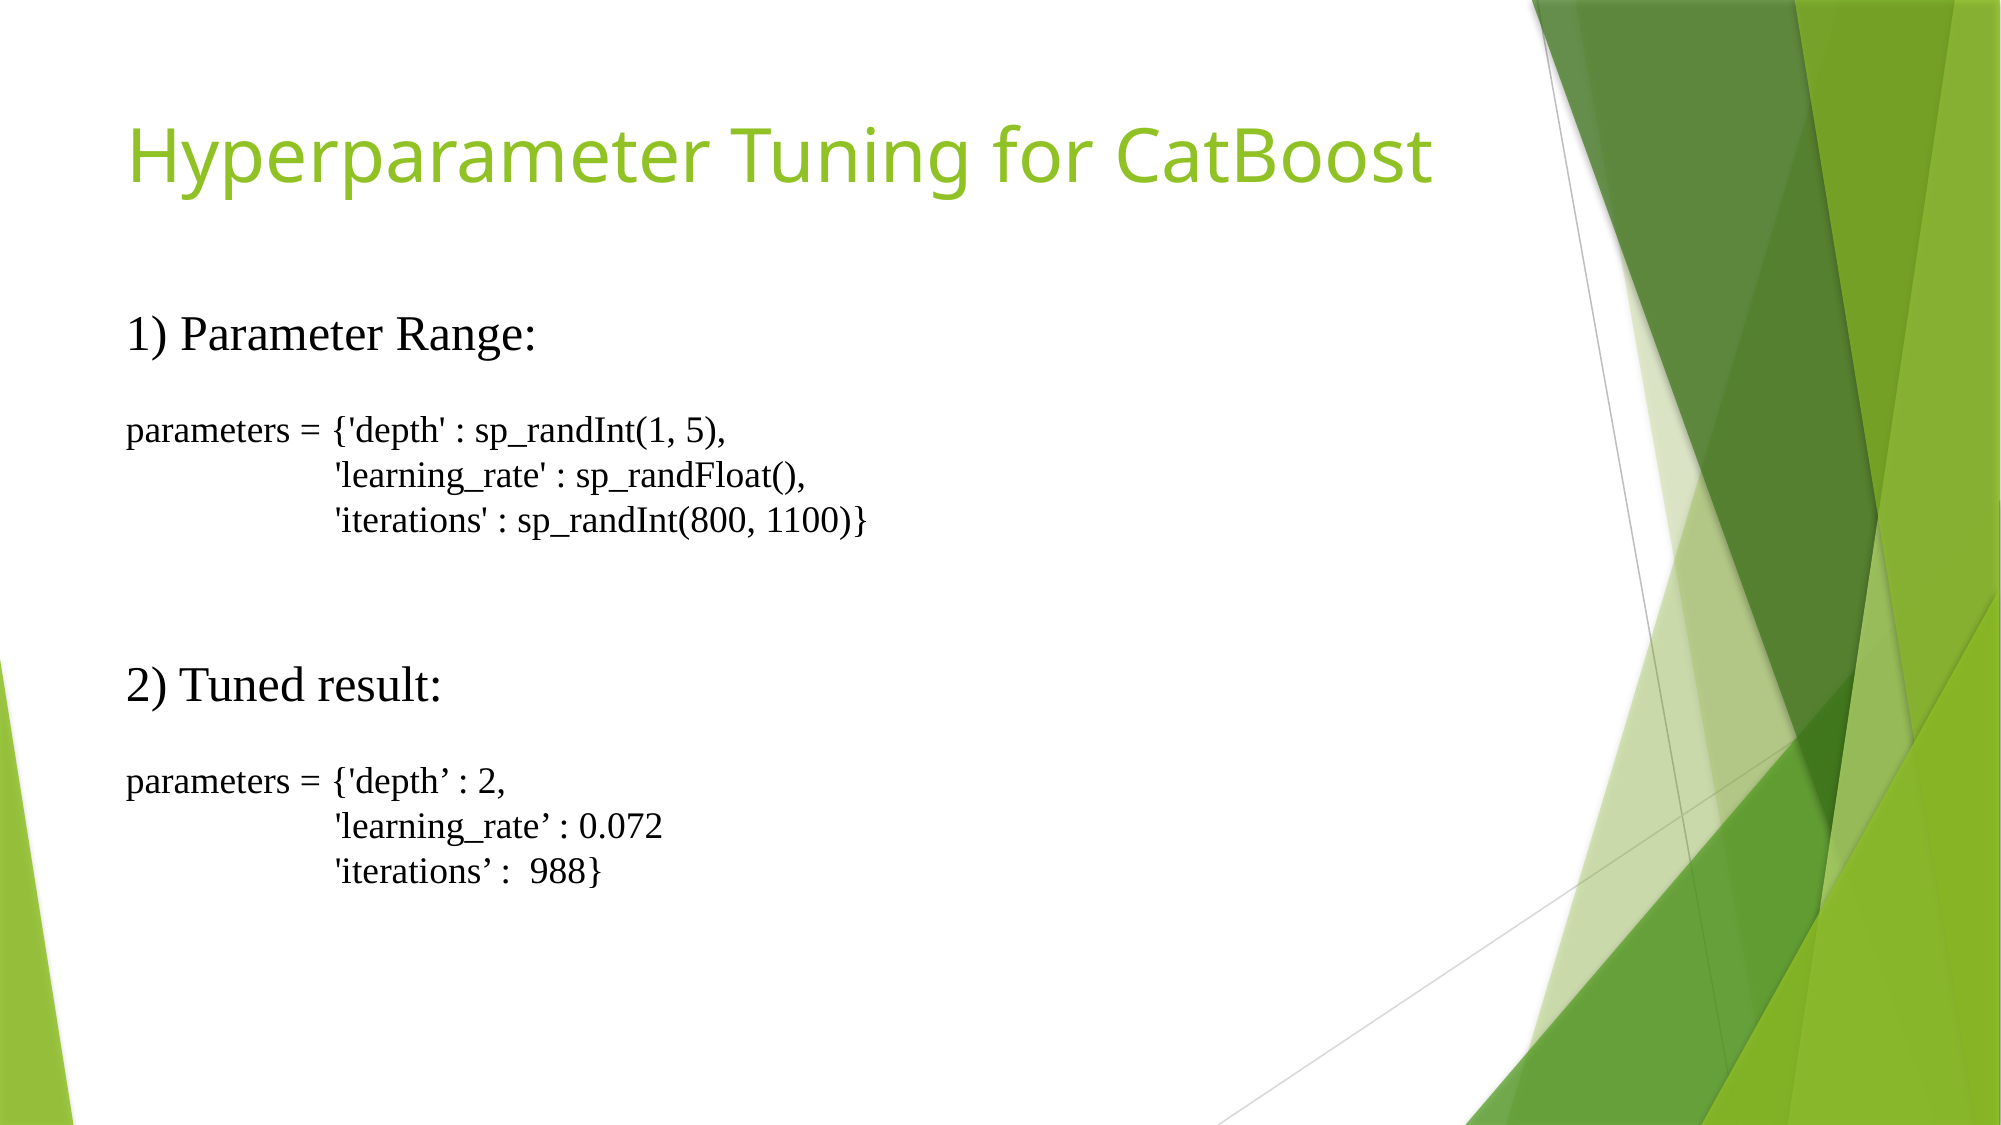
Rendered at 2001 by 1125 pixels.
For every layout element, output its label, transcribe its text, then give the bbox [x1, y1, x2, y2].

title Hyperparameter Tuning for CatBoost [111, 99, 1522, 317]
text_box 1) Parameter Range: parameters = {'depth' : sp_randInt(1, 5), 'learning_rate' : sp_randFloat(), 'iterations' : sp_randInt(800, 1100)} [111, 293, 1112, 548]
text_box 2) Tuned result: parameters = {'depth’ : 2, 'learning_rate’ : 0.072 'iterations’ : 988} [111, 644, 1112, 899]
